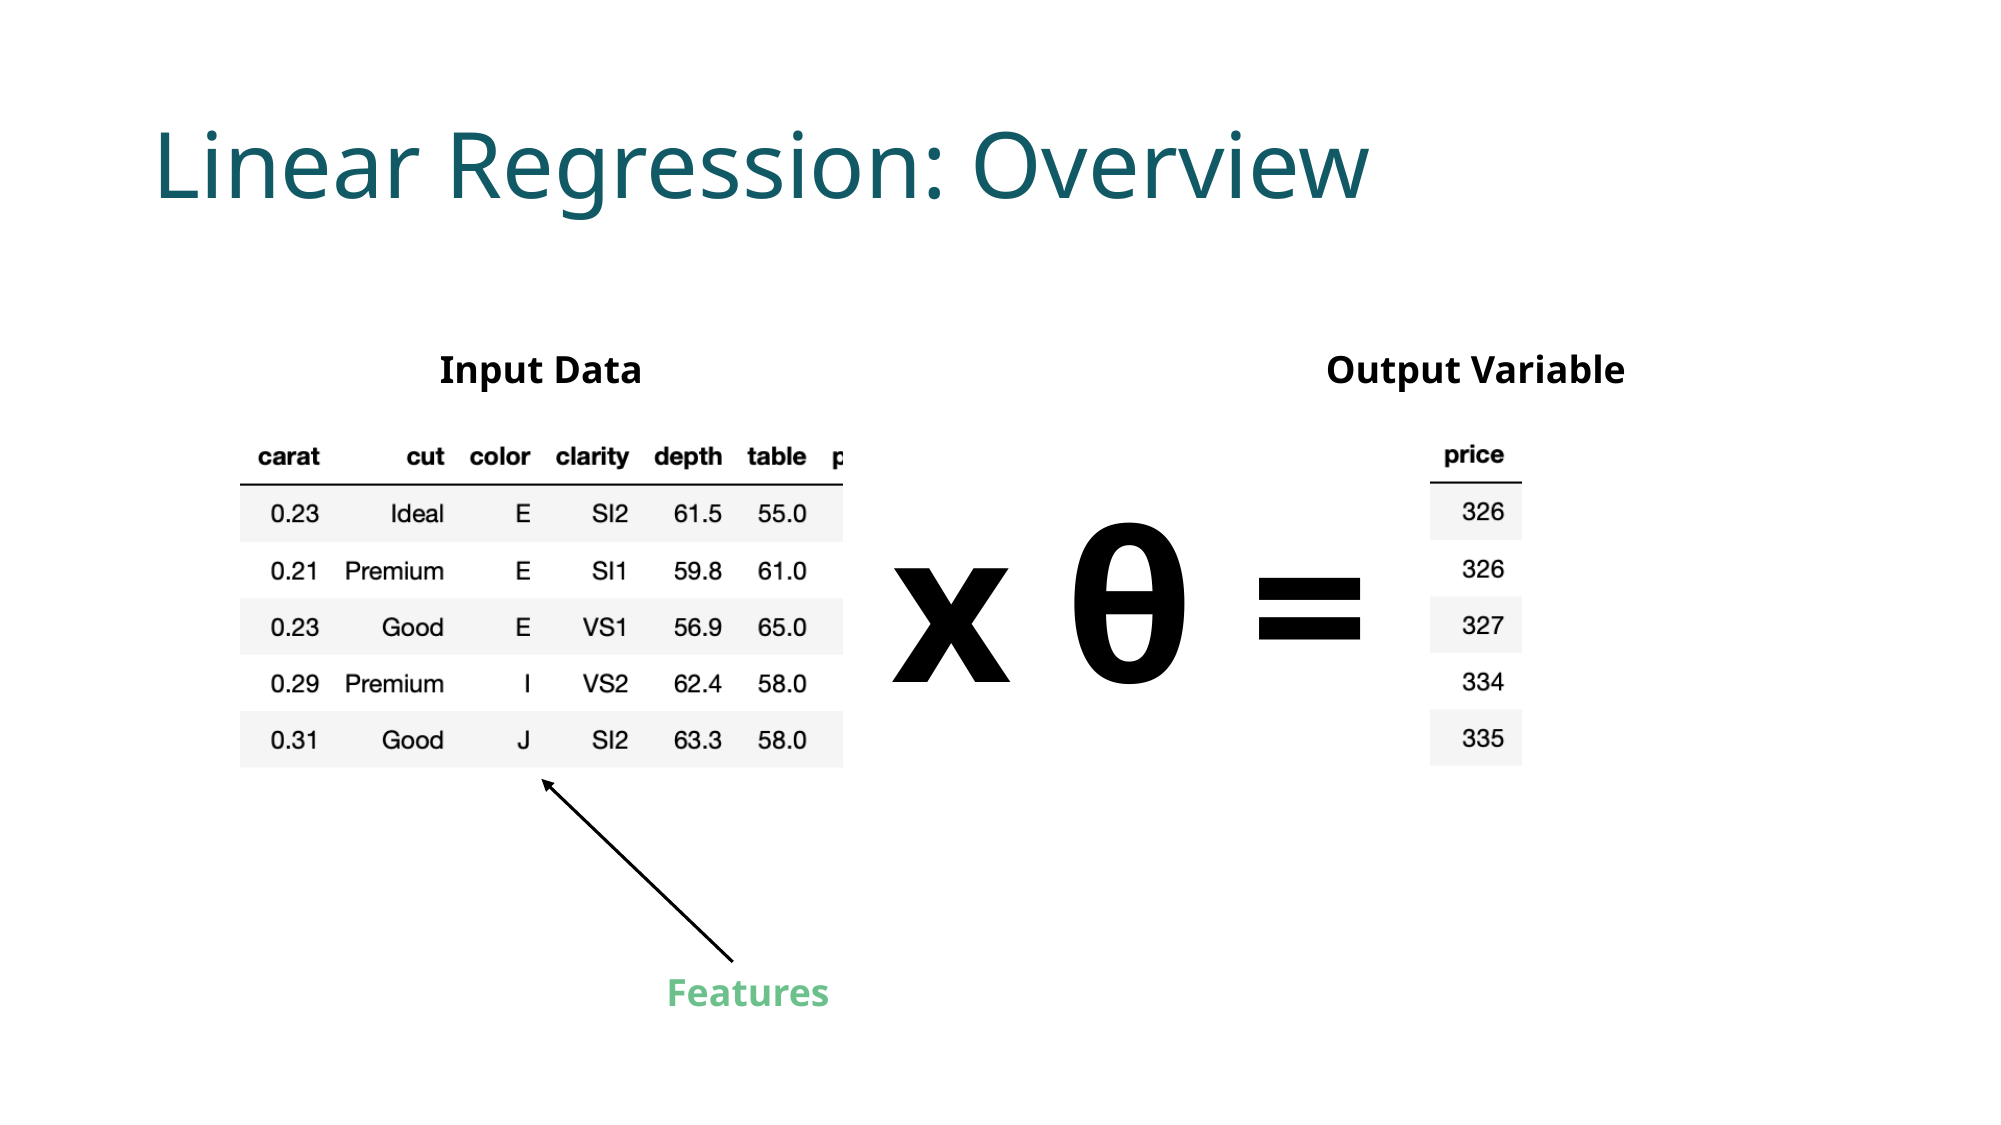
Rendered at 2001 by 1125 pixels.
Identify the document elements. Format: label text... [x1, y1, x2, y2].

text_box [541, 778, 733, 962]
title Linear Regression: Overview [137, 59, 1863, 278]
text_box Input Data [350, 338, 733, 399]
text_box Output Variable [1284, 338, 1668, 399]
picture [1430, 422, 1522, 773]
text_box x θ = [872, 467, 1388, 732]
picture [240, 422, 843, 779]
text_box Features [556, 961, 940, 1022]
